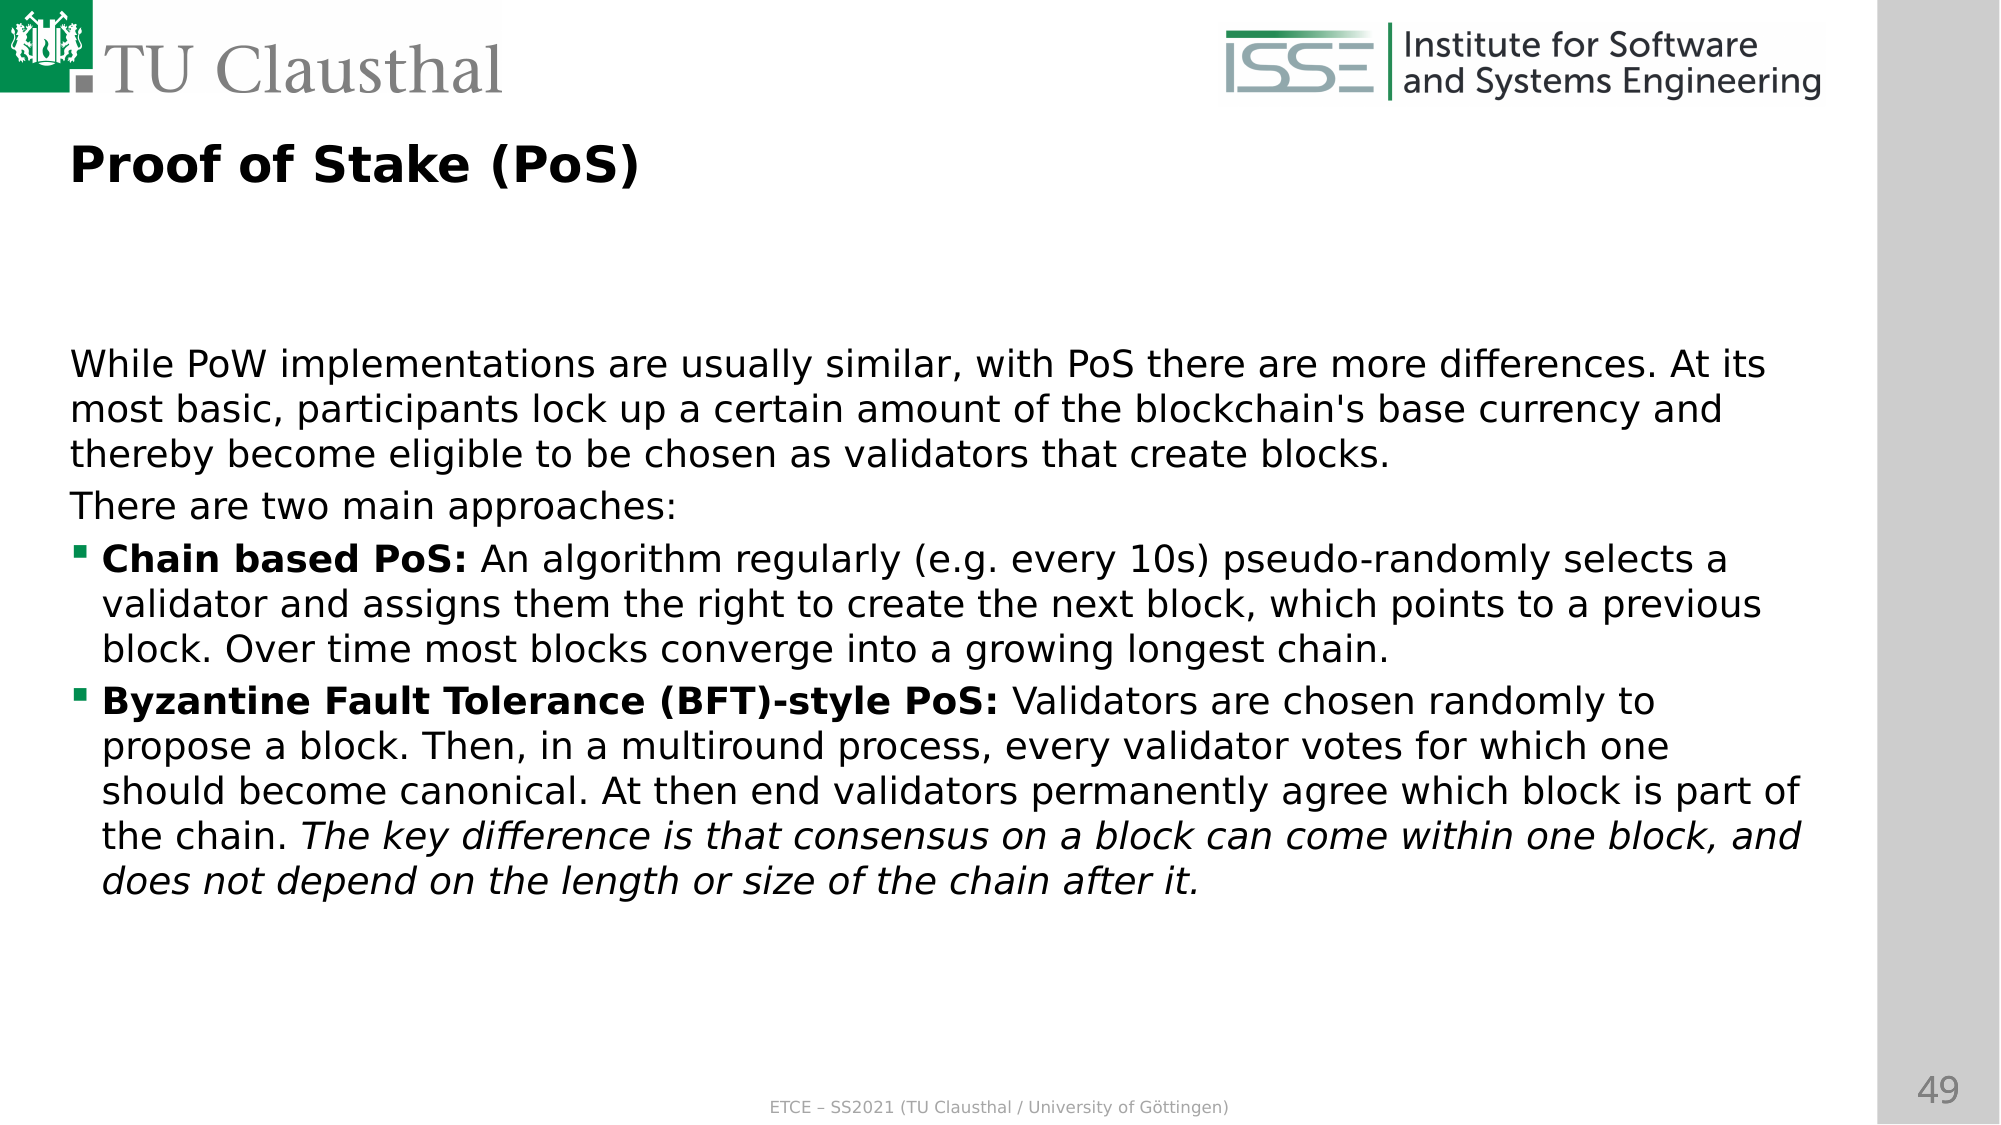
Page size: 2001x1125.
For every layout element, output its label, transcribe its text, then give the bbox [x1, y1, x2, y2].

text_box Proof of Stake (PoS) [54, 125, 1819, 208]
picture [0, 0, 502, 93]
text_box ETCE – SS2021 (TU Clausthal / University of Göttingen) [0, 1089, 2000, 1125]
picture [1218, 22, 1826, 107]
text_box While PoW implementations are usually similar, with PoS there are more differences. At its most basic, participants lock up a certain amount of the blockchain's base currency and thereby become eligible to be chosen as validators that create blocks. There are two main approaches: Chain based PoS: An algorithm regularly (e.g. every 10s) pseudo-randomly selects a validator and assigns them the right to create the next block, which points to a previous block. Over time most blocks converge into a growing longest chain. Byzantine Fault Tolerance (BFT)-style PoS: Validators are chosen randomly to propose a block. Then, in a multiround process, every validator votes for which one should become canonical. At then end validators permanently agree which block is part of the chain. The key difference is that consensus on a block can come within one block, and does not depend on the length or size of the chain after it. [54, 208, 1819, 1035]
